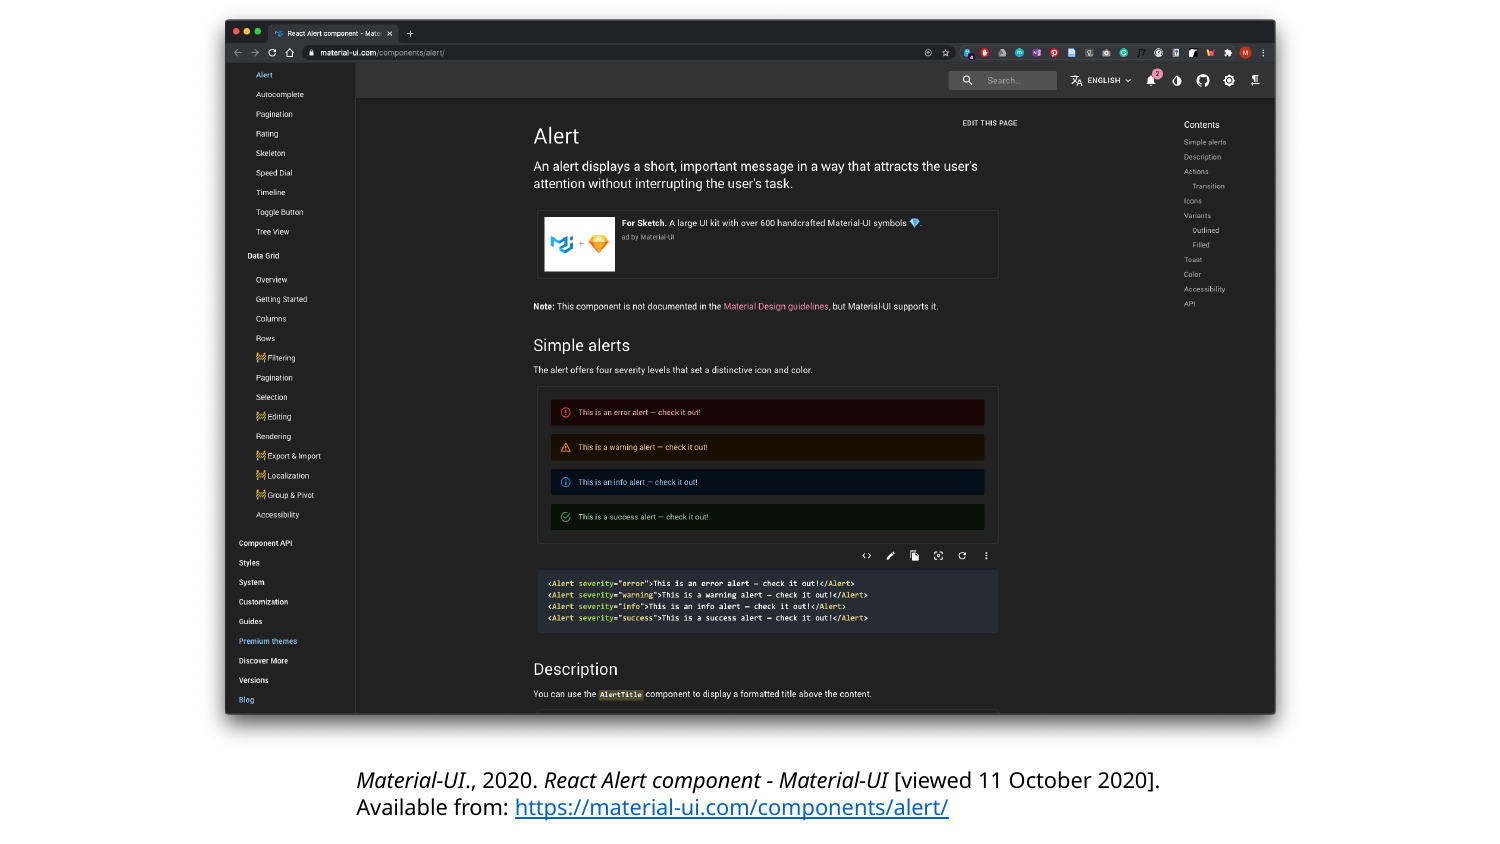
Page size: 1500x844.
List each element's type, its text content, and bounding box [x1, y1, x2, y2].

picture [195, 0, 1305, 754]
text_box Material-UI., 2020. React Alert component - Material-UI [viewed 11 October 2020]. Available from: https://material-ui.com/components/alert/ [341, 759, 1199, 831]
